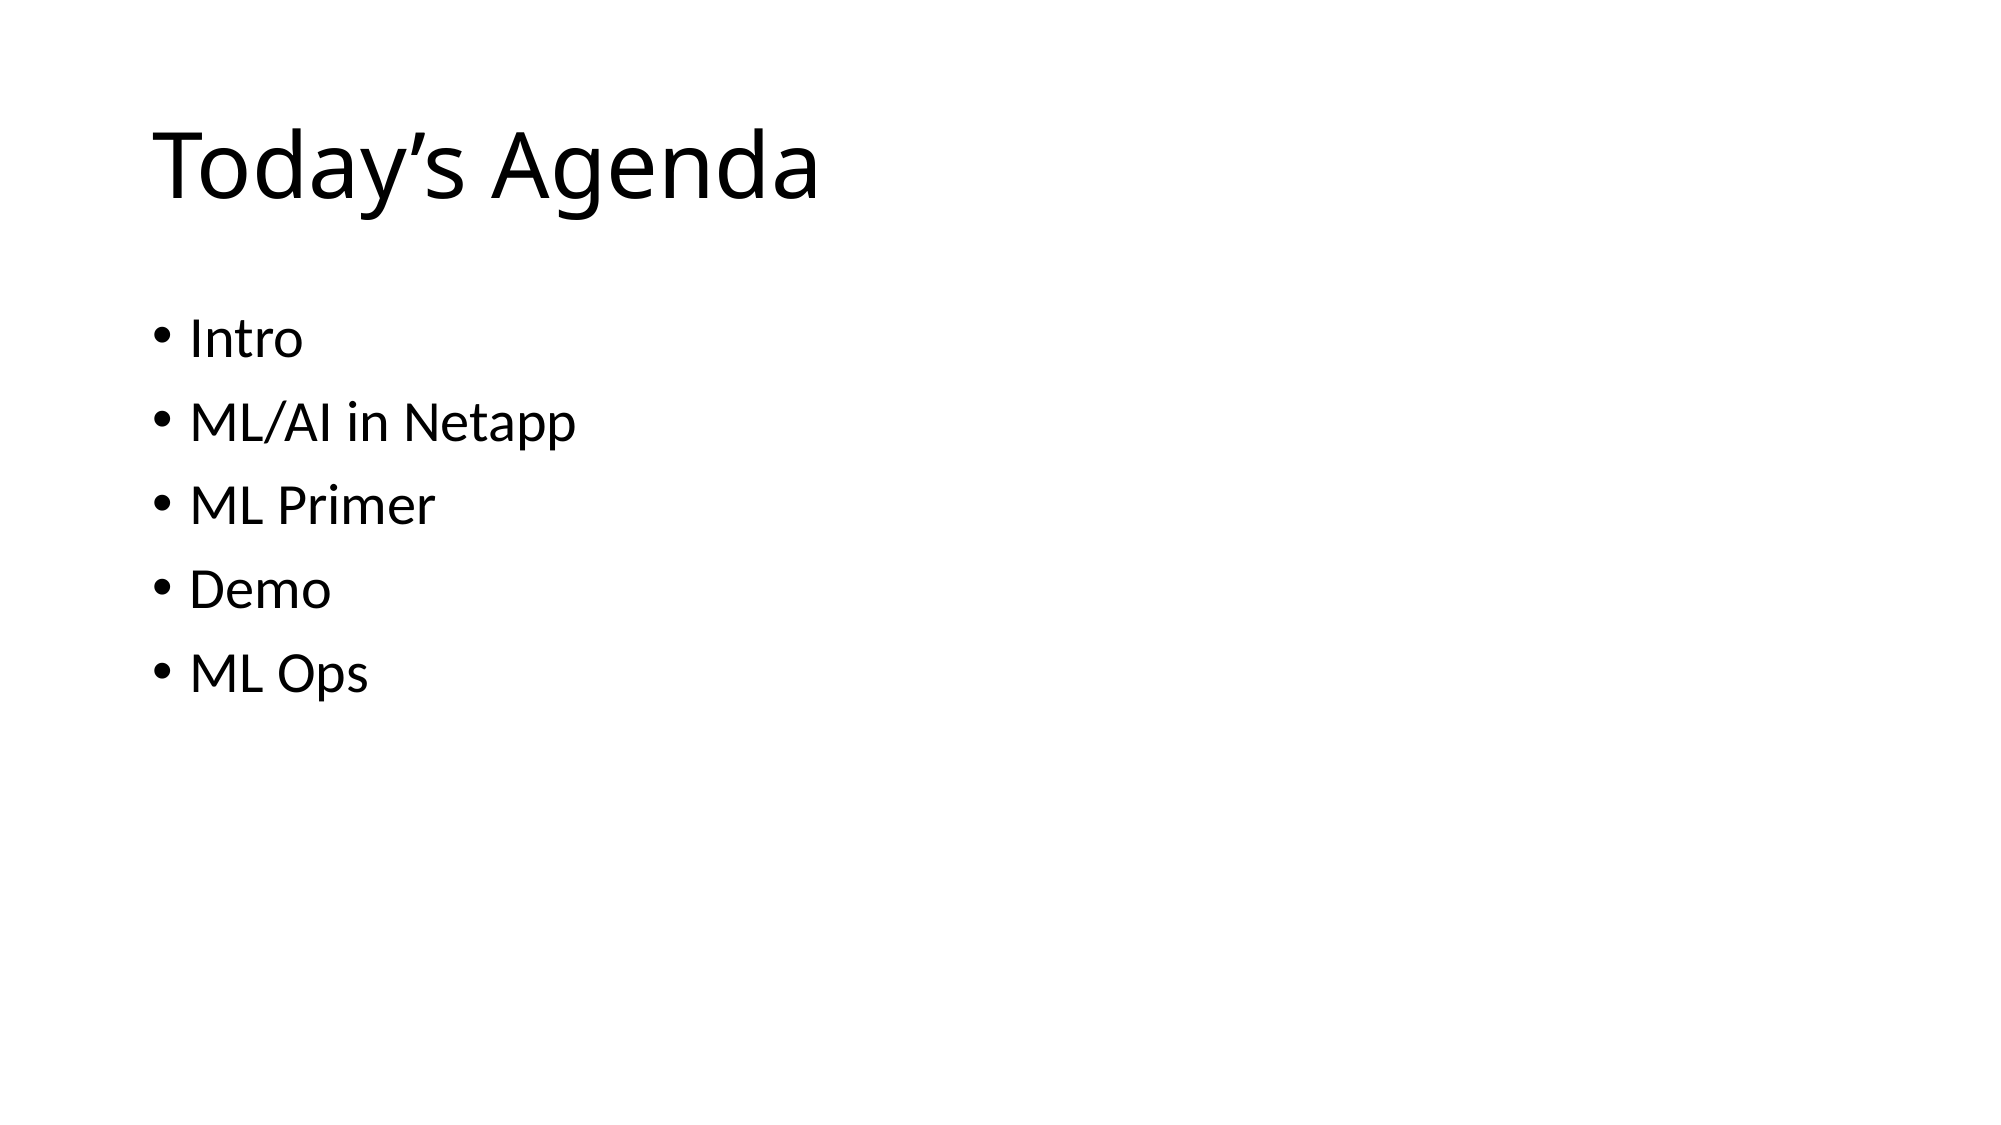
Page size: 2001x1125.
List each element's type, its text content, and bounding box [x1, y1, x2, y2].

title Today’s Agenda [137, 59, 1863, 278]
list Intro ML/AI in Netapp ML Primer Demo ML Ops [137, 299, 1863, 1014]
